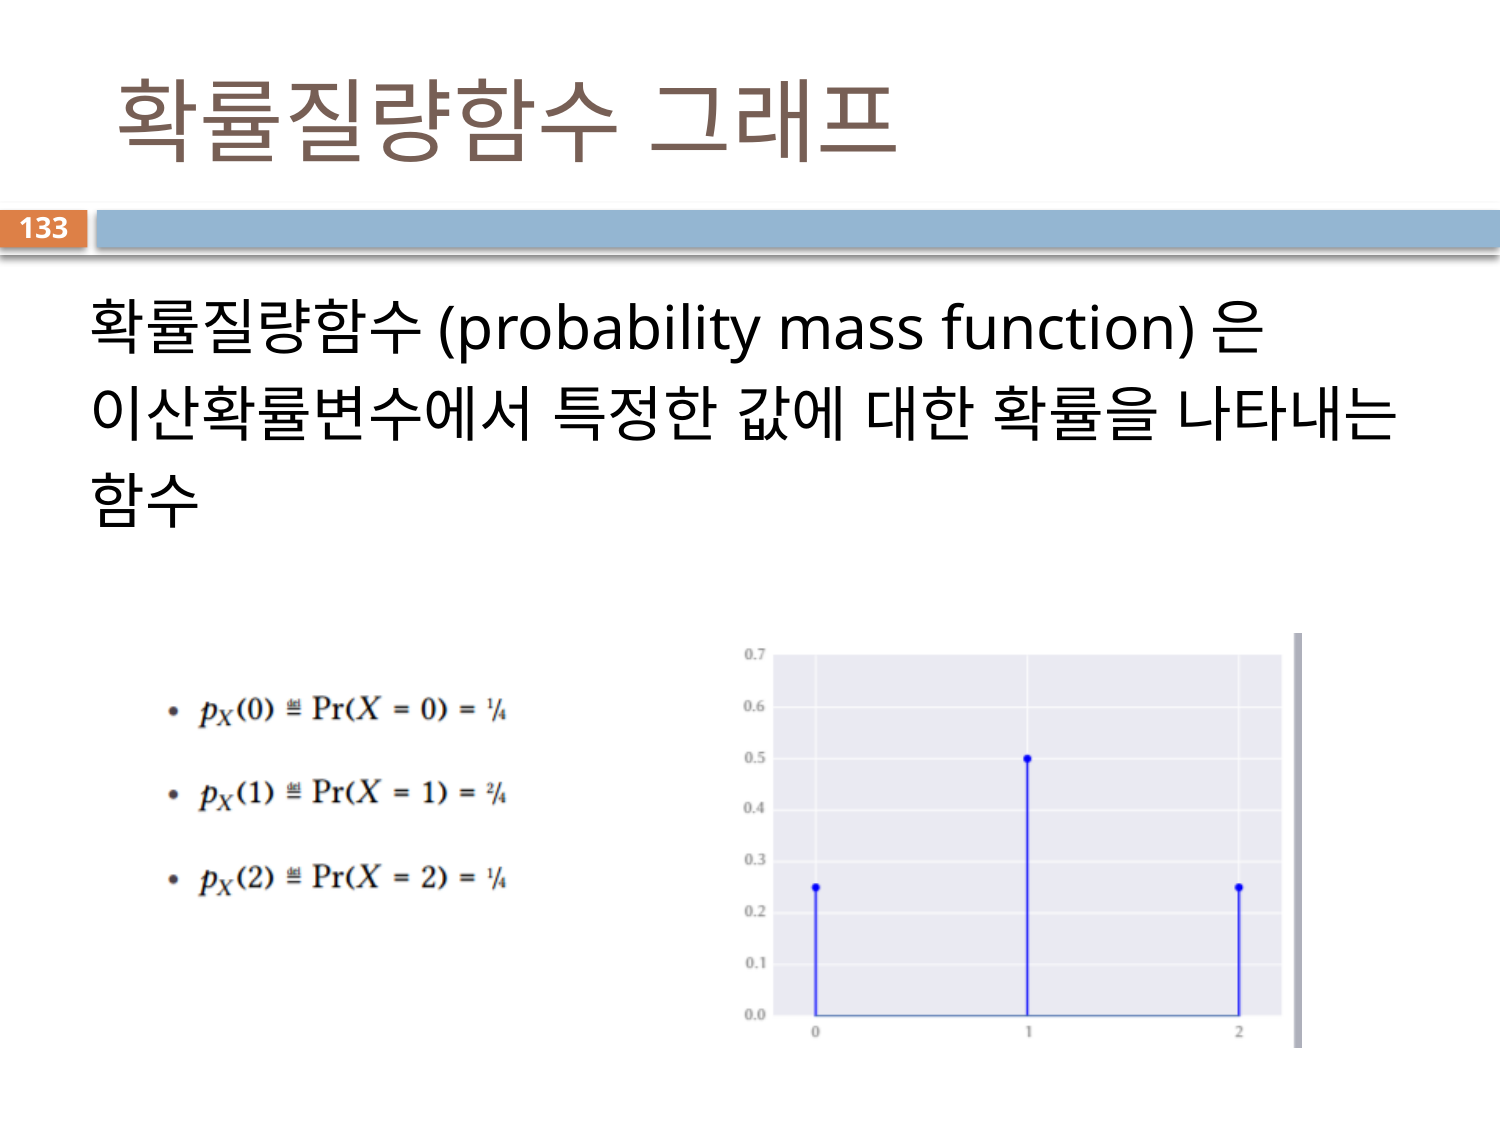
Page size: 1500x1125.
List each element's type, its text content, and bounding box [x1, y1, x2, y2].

picture [159, 680, 582, 933]
picture [714, 633, 1303, 1048]
list 확률질량함수(probability mass function)은 이산확률변수에서 특정한 값에 대한 확률을 나타내는 함수 [75, 267, 1425, 716]
slide_number 133 [0, 208, 88, 249]
title 확률질량함수 그래프 [100, 37, 1438, 200]
